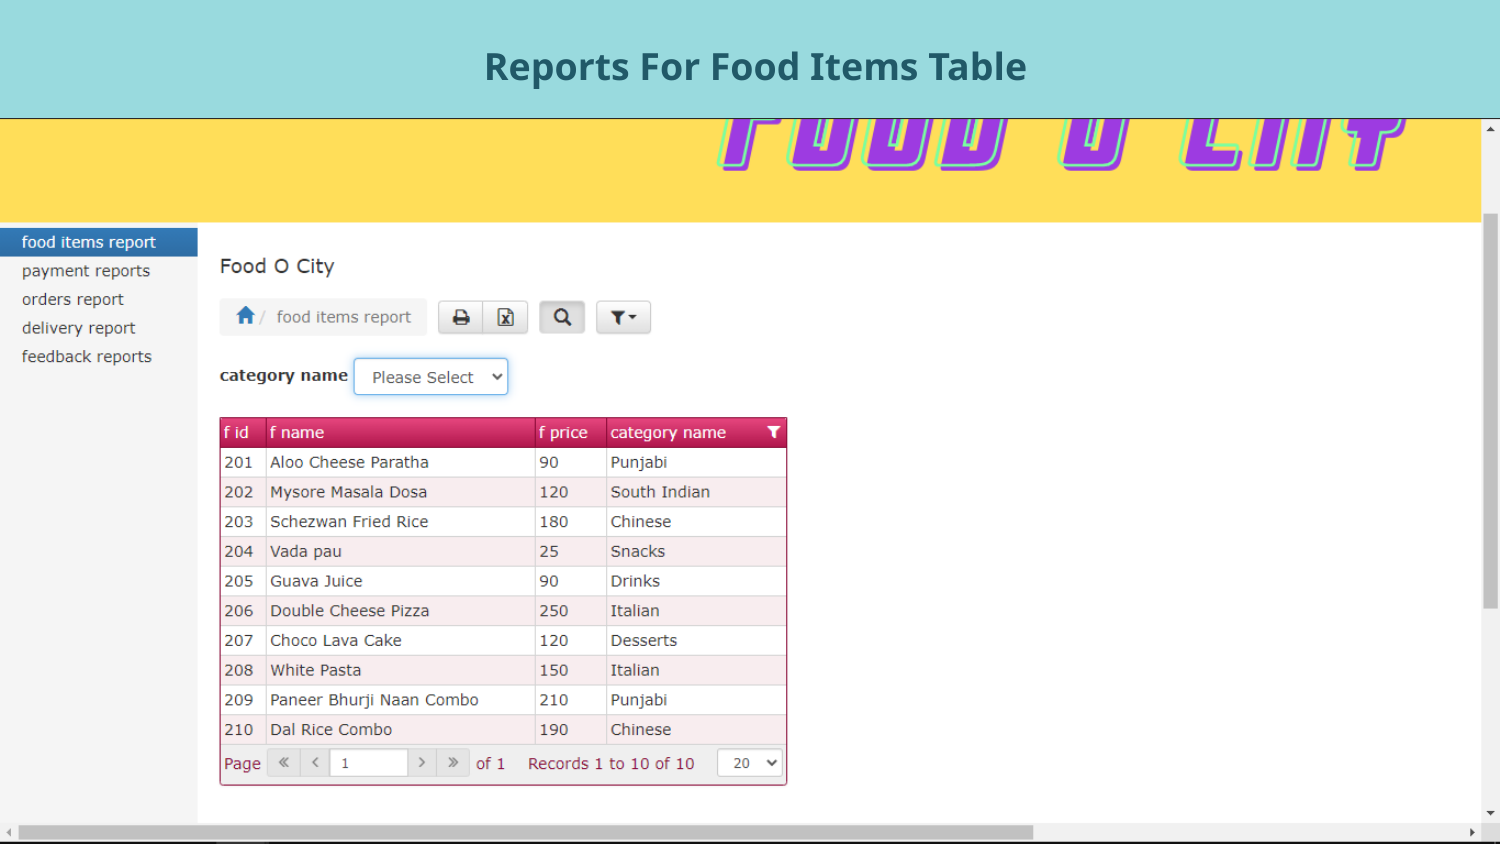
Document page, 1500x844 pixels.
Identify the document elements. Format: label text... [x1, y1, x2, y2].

text_box Reports For Food Items Table [234, 35, 1278, 95]
picture [0, 0, 1500, 844]
